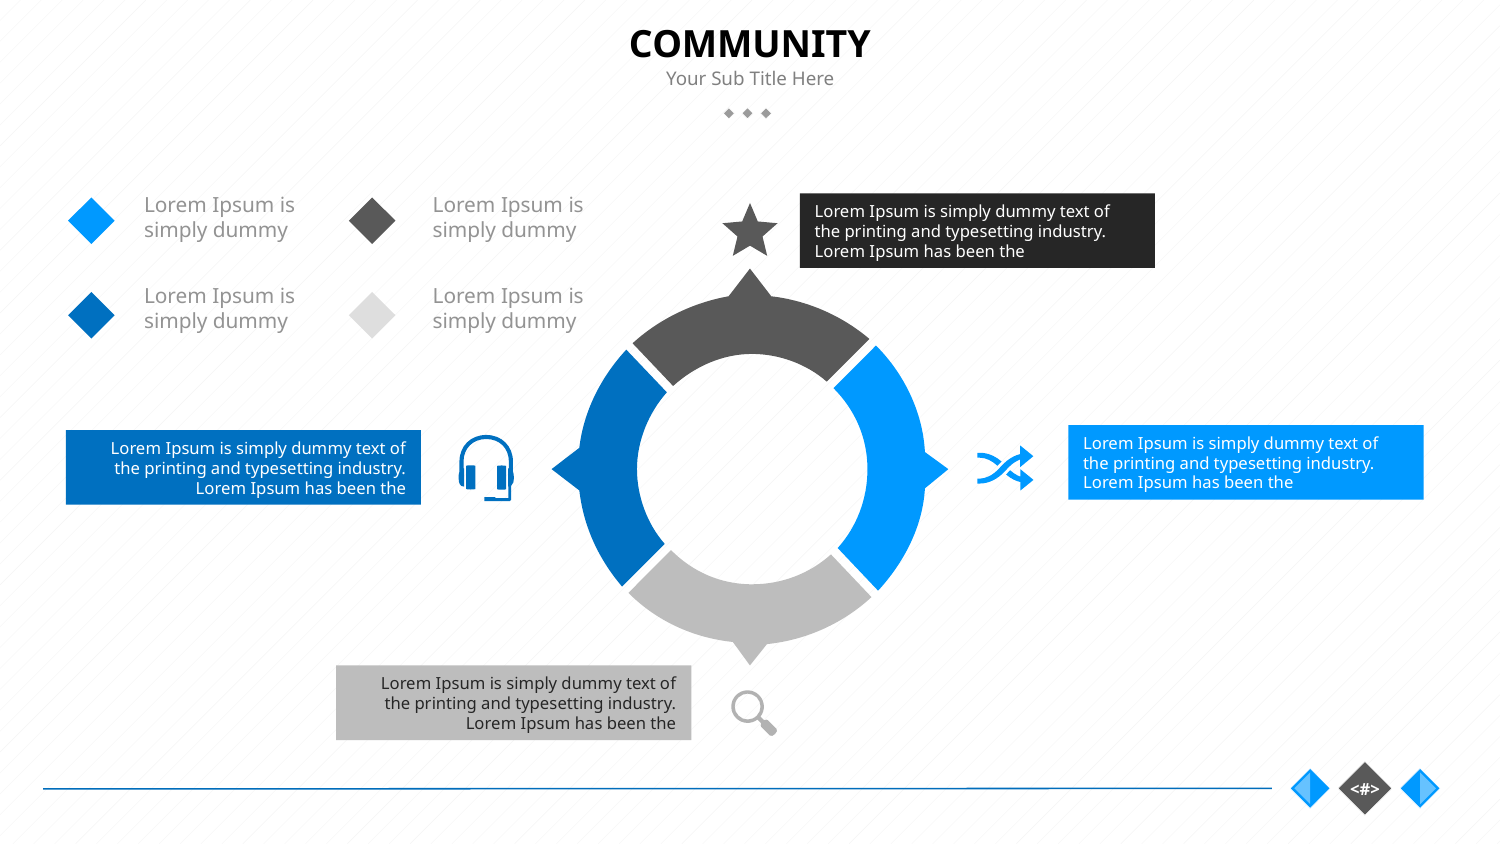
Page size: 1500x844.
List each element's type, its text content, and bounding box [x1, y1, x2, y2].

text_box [74, 183, 610, 341]
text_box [551, 268, 949, 666]
text_box Lorem Ipsum is simply dummy text of the printing and typesetting industry. Lorem Ipsum has been the [65, 430, 421, 505]
title COMMUNITY [112, 0, 1388, 85]
text_box [458, 434, 514, 502]
text_box [731, 690, 777, 736]
text_box Lorem Ipsum is simply dummy text of the printing and typesetting industry. Lorem Ipsum has been the [1068, 425, 1424, 500]
text_box [722, 202, 778, 256]
slide_number 46 [1333, 769, 1397, 808]
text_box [977, 445, 1034, 491]
text_box Lorem Ipsum is simply dummy text of the printing and typesetting industry. Lorem Ipsum has been the [336, 665, 692, 741]
text_box Lorem Ipsum is simply dummy text of the printing and typesetting industry. Lorem Ipsum has been the [799, 193, 1155, 268]
